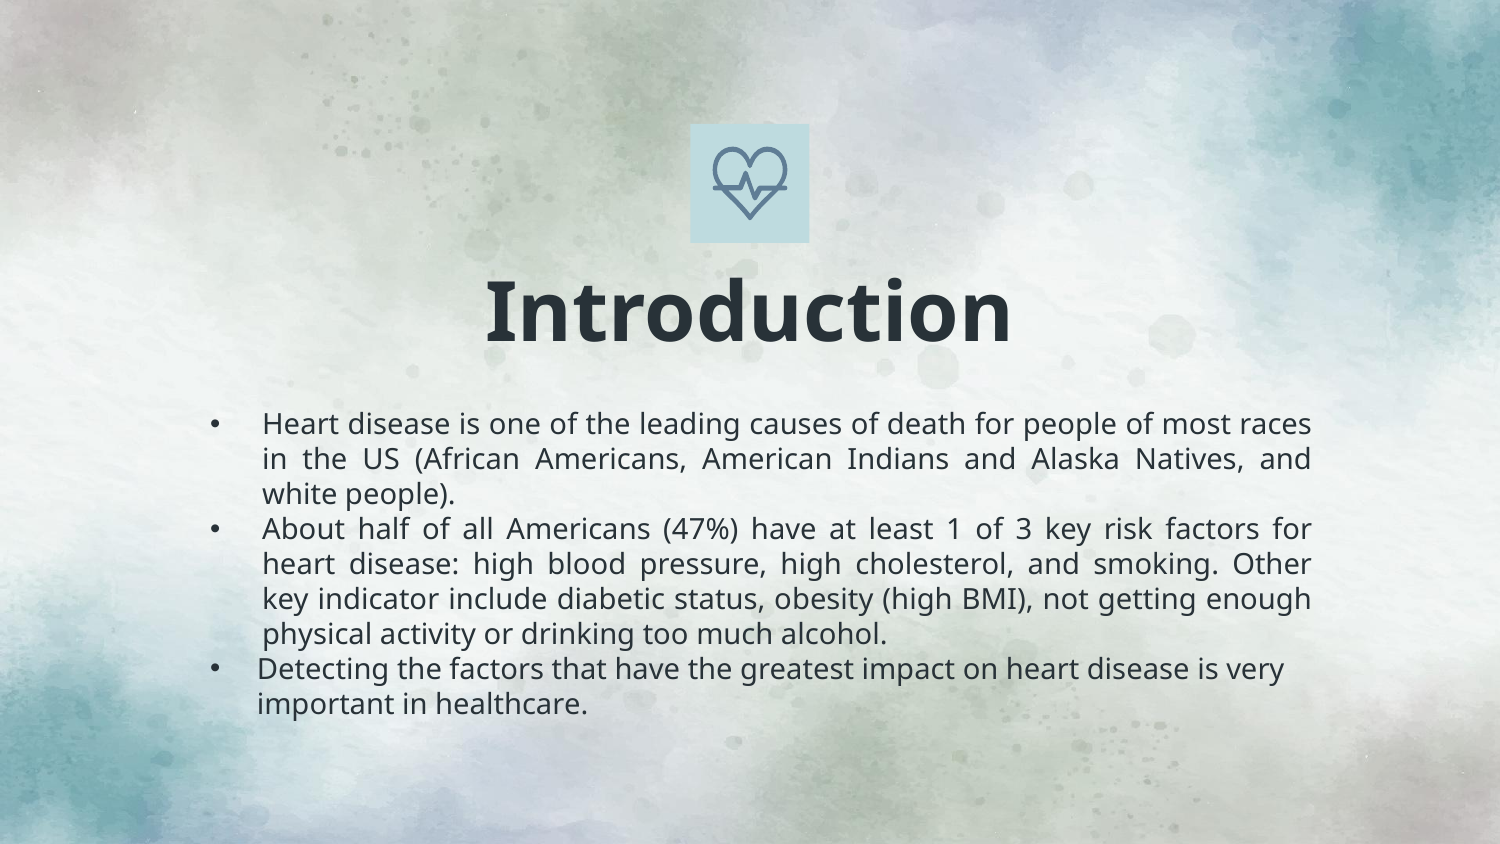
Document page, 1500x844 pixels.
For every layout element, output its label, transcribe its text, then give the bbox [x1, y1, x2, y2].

subtitle Heart disease is one of the leading causes of death for people of most races in the US (African Americans, American Indians and Alaska Natives, and white people). About half of all Americans (47%) have at least 1 of 3 key risk factors for heart disease: high blood pressure, high cholesterol, and smoking. Other key indicator include diabetic status, obesity (high BMI), not getting enough physical activity or drinking too much alcohol. Detecting the factors that have the greatest impact on heart disease is very important in healthcare. [172, 374, 1328, 787]
text_box [712, 146, 788, 221]
text_box [690, 123, 810, 243]
title Introduction [466, 243, 1034, 374]
picture [0, 0, 1500, 844]
